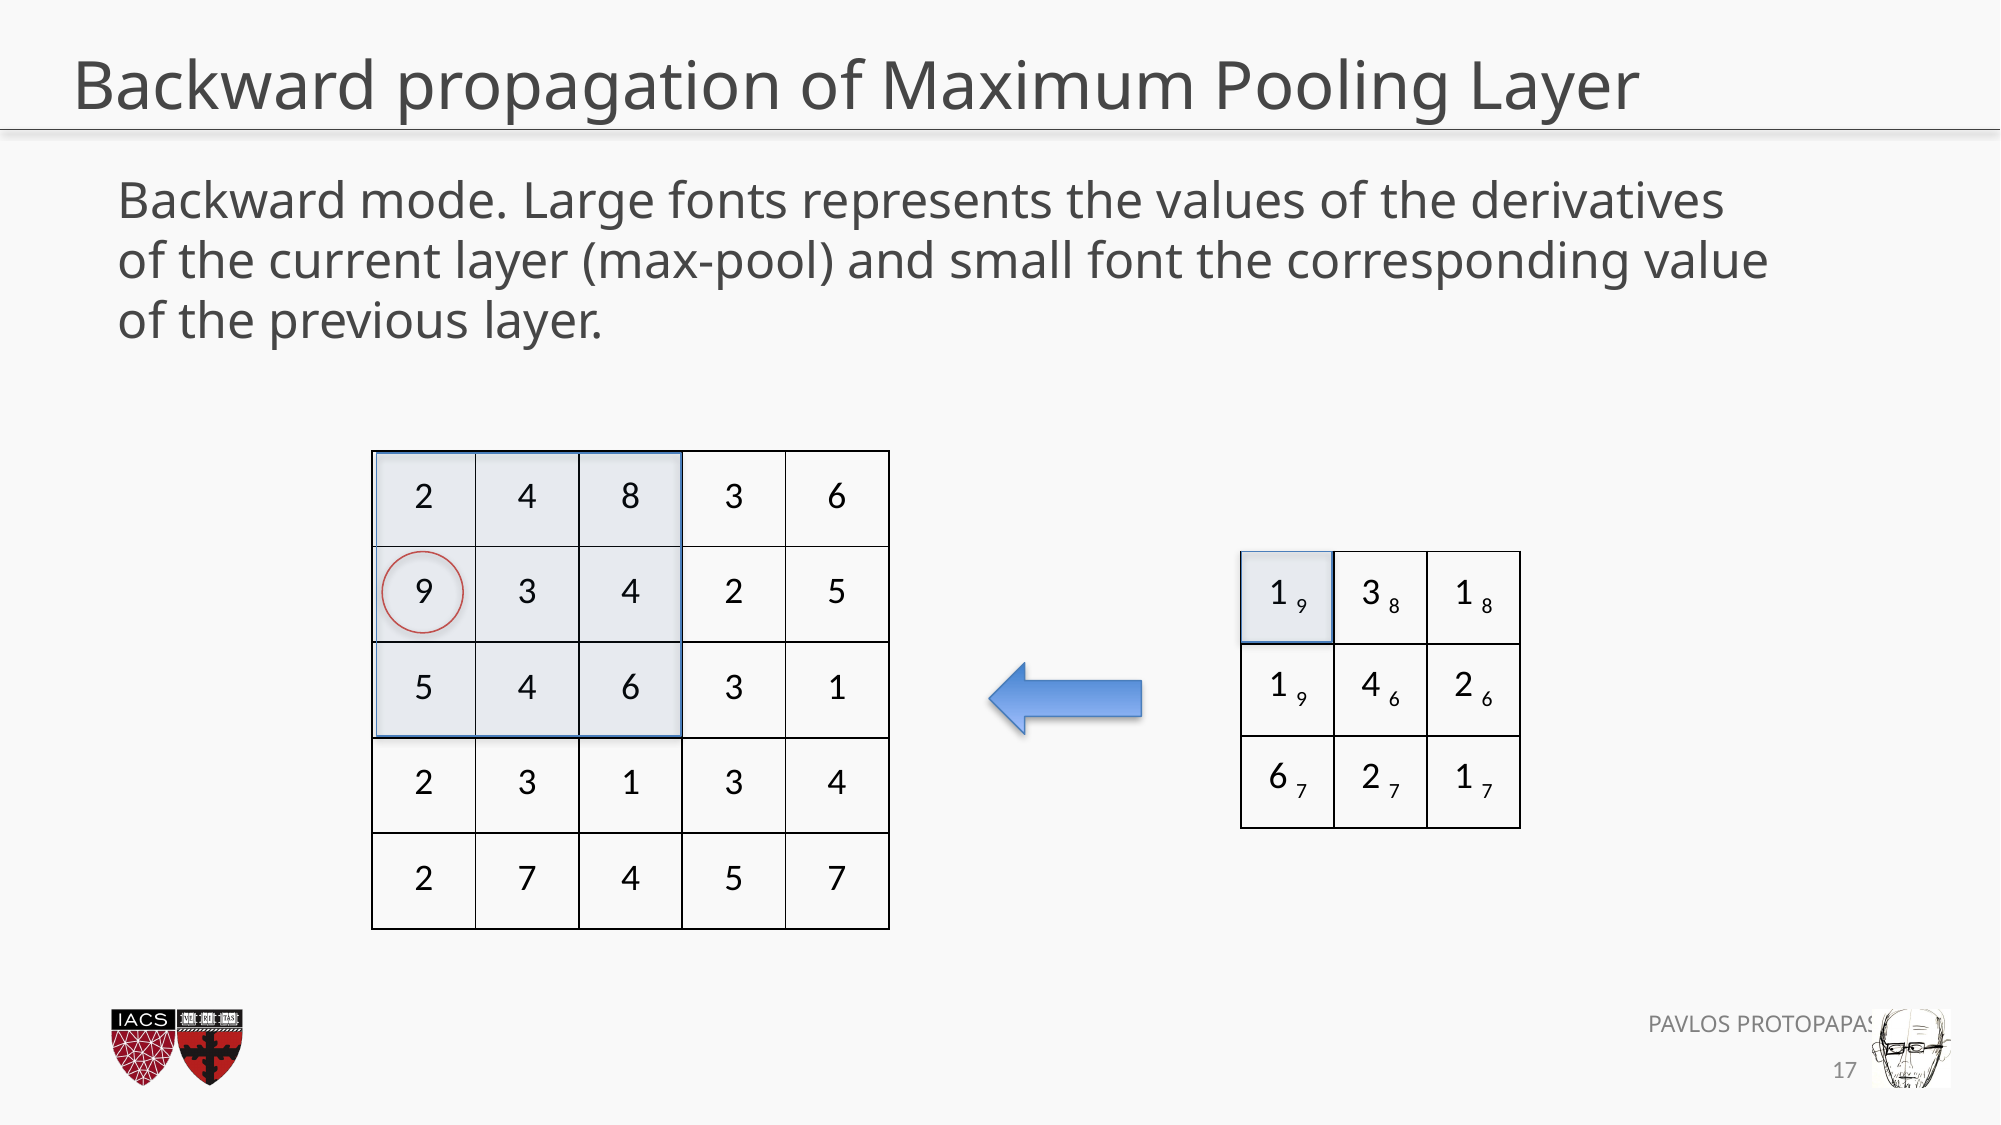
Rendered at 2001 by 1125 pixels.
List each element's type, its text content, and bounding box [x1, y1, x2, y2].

table_header 3 [683, 452, 785, 546]
table_cell 1 7 [1428, 737, 1519, 827]
title Backward propagation of Maximum Pooling Layer [57, 35, 1943, 162]
table_cell 1 [786, 643, 888, 737]
text_box Backward mode. Large fonts represents the values of the derivatives of the current layer (max-pool) and small font the corresponding value of the previous layer. [103, 161, 1798, 296]
table_cell 3 [685, 643, 785, 737]
table_header 1 8 [1428, 552, 1519, 643]
table_cell 2 [685, 547, 785, 641]
table_cell 7 [476, 834, 578, 928]
table_cell 6 7 [1242, 737, 1333, 827]
text_box [1241, 551, 1333, 643]
table_cell 1 [580, 745, 681, 832]
table_cell 1 9 [1242, 649, 1333, 735]
slide_number 17 [1405, 1038, 1873, 1099]
text_box [988, 662, 1143, 735]
table_cell 2 6 [1428, 645, 1519, 735]
table_cell 7 [786, 834, 888, 928]
picture [109, 1009, 243, 1086]
text_box [376, 452, 682, 737]
table_cell 2 [373, 834, 475, 928]
table_cell 3 [476, 746, 578, 832]
table_cell 4 [580, 834, 681, 928]
table_cell 4 6 [1335, 645, 1426, 735]
picture [1872, 1009, 1951, 1088]
table_cell 5 [683, 834, 785, 928]
table_cell 5 [786, 547, 888, 641]
table_header 3 8 [1336, 552, 1426, 643]
table_cell 4 [786, 739, 888, 832]
table_header 6 [786, 452, 888, 546]
table_cell 2 7 [1335, 737, 1426, 827]
table_cell 2 [373, 743, 475, 832]
table_cell 3 [683, 739, 785, 832]
text_box [381, 550, 464, 634]
